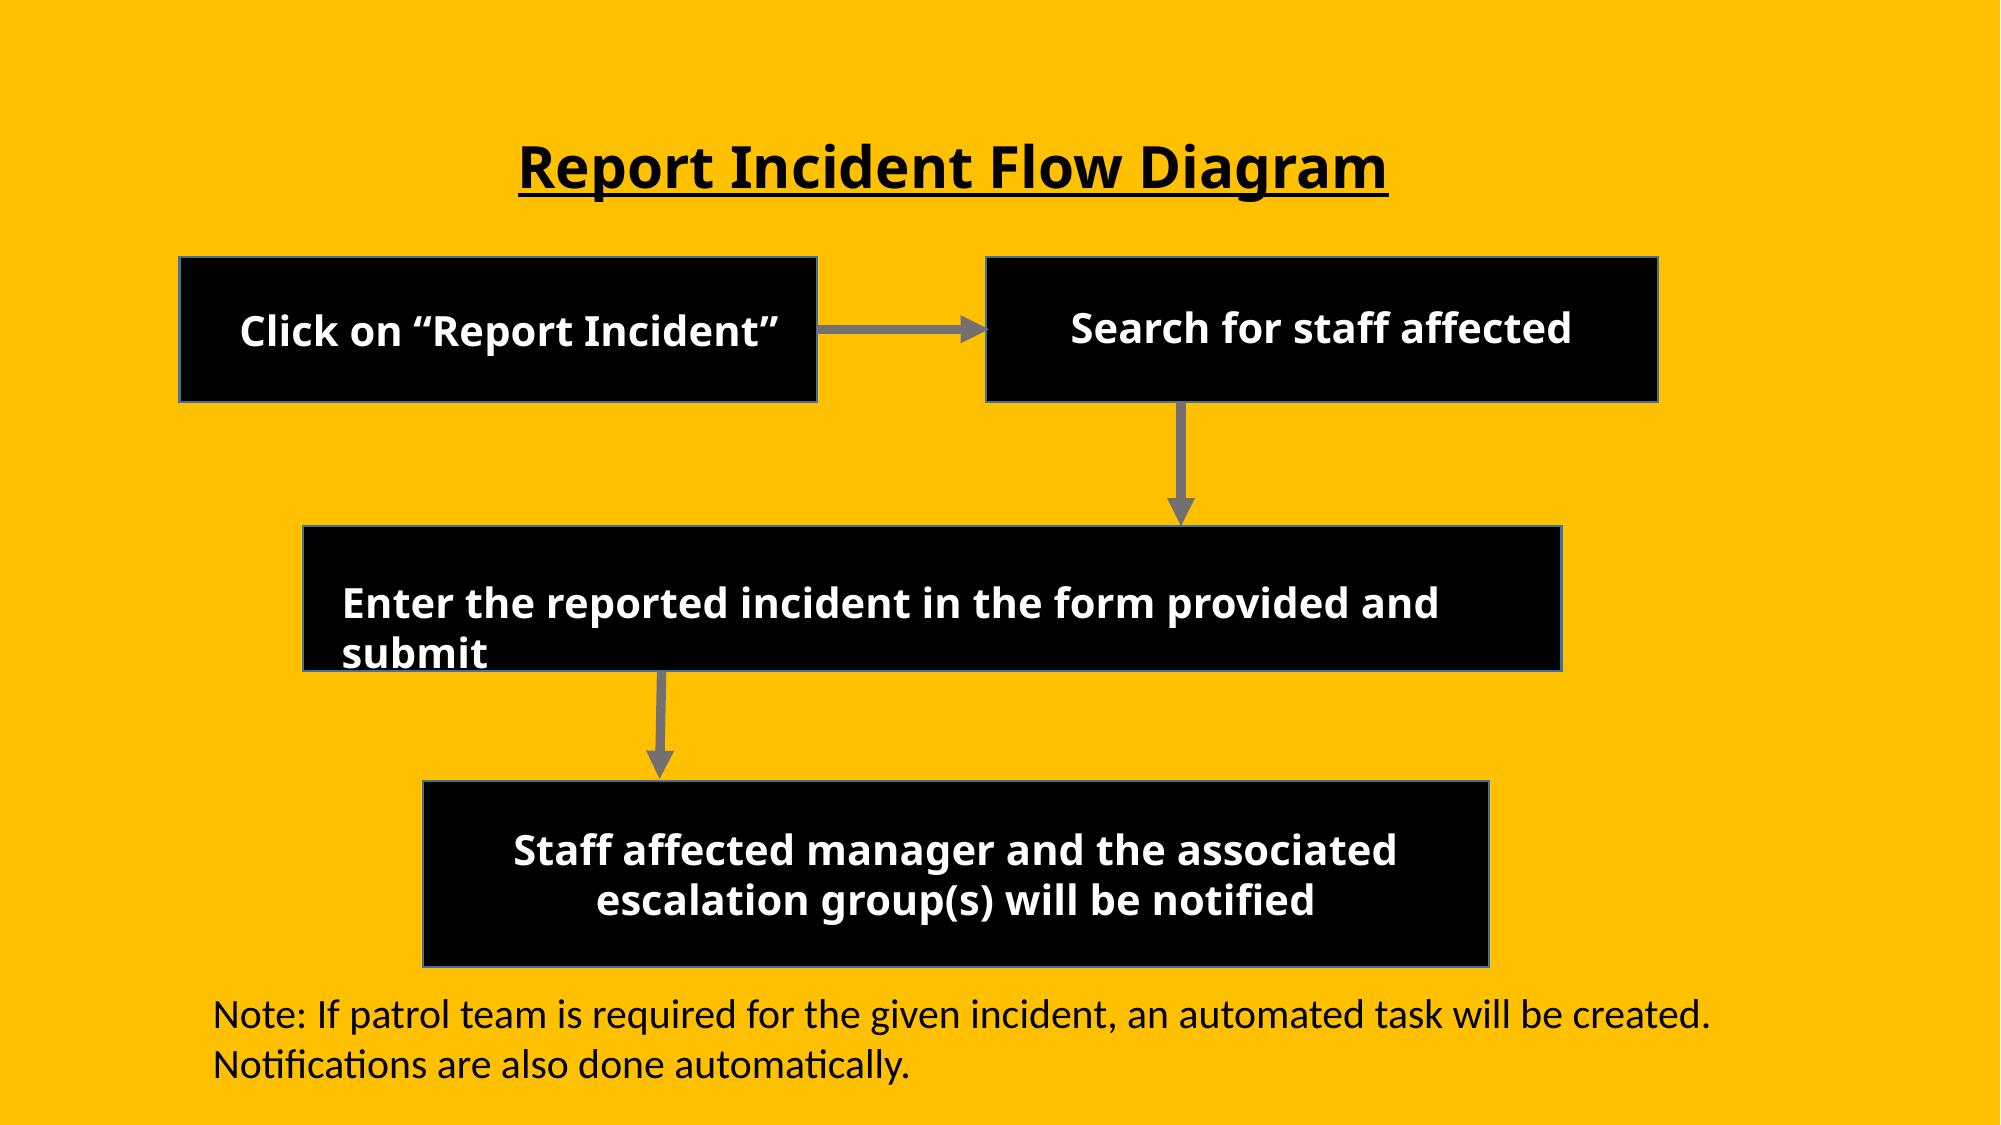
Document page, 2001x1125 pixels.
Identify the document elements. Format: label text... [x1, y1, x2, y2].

text_box [986, 256, 1658, 402]
text_box Staff affected manager and the associated escalation group(s) will be notified [423, 780, 1489, 967]
text_box Enter the reported incident in the form provided and submit [326, 569, 1573, 685]
text_box Click on “Report Incident” [224, 297, 844, 363]
text_box Note: If patrol team is required for the given incident, an automated task will be created. Notifications are also done automatically. [197, 979, 1848, 1095]
text_box [179, 256, 817, 402]
text_box Report Incident Flow Diagram [484, 122, 1423, 208]
text_box [302, 526, 1562, 672]
text_box Search for staff affected [1055, 294, 1632, 360]
